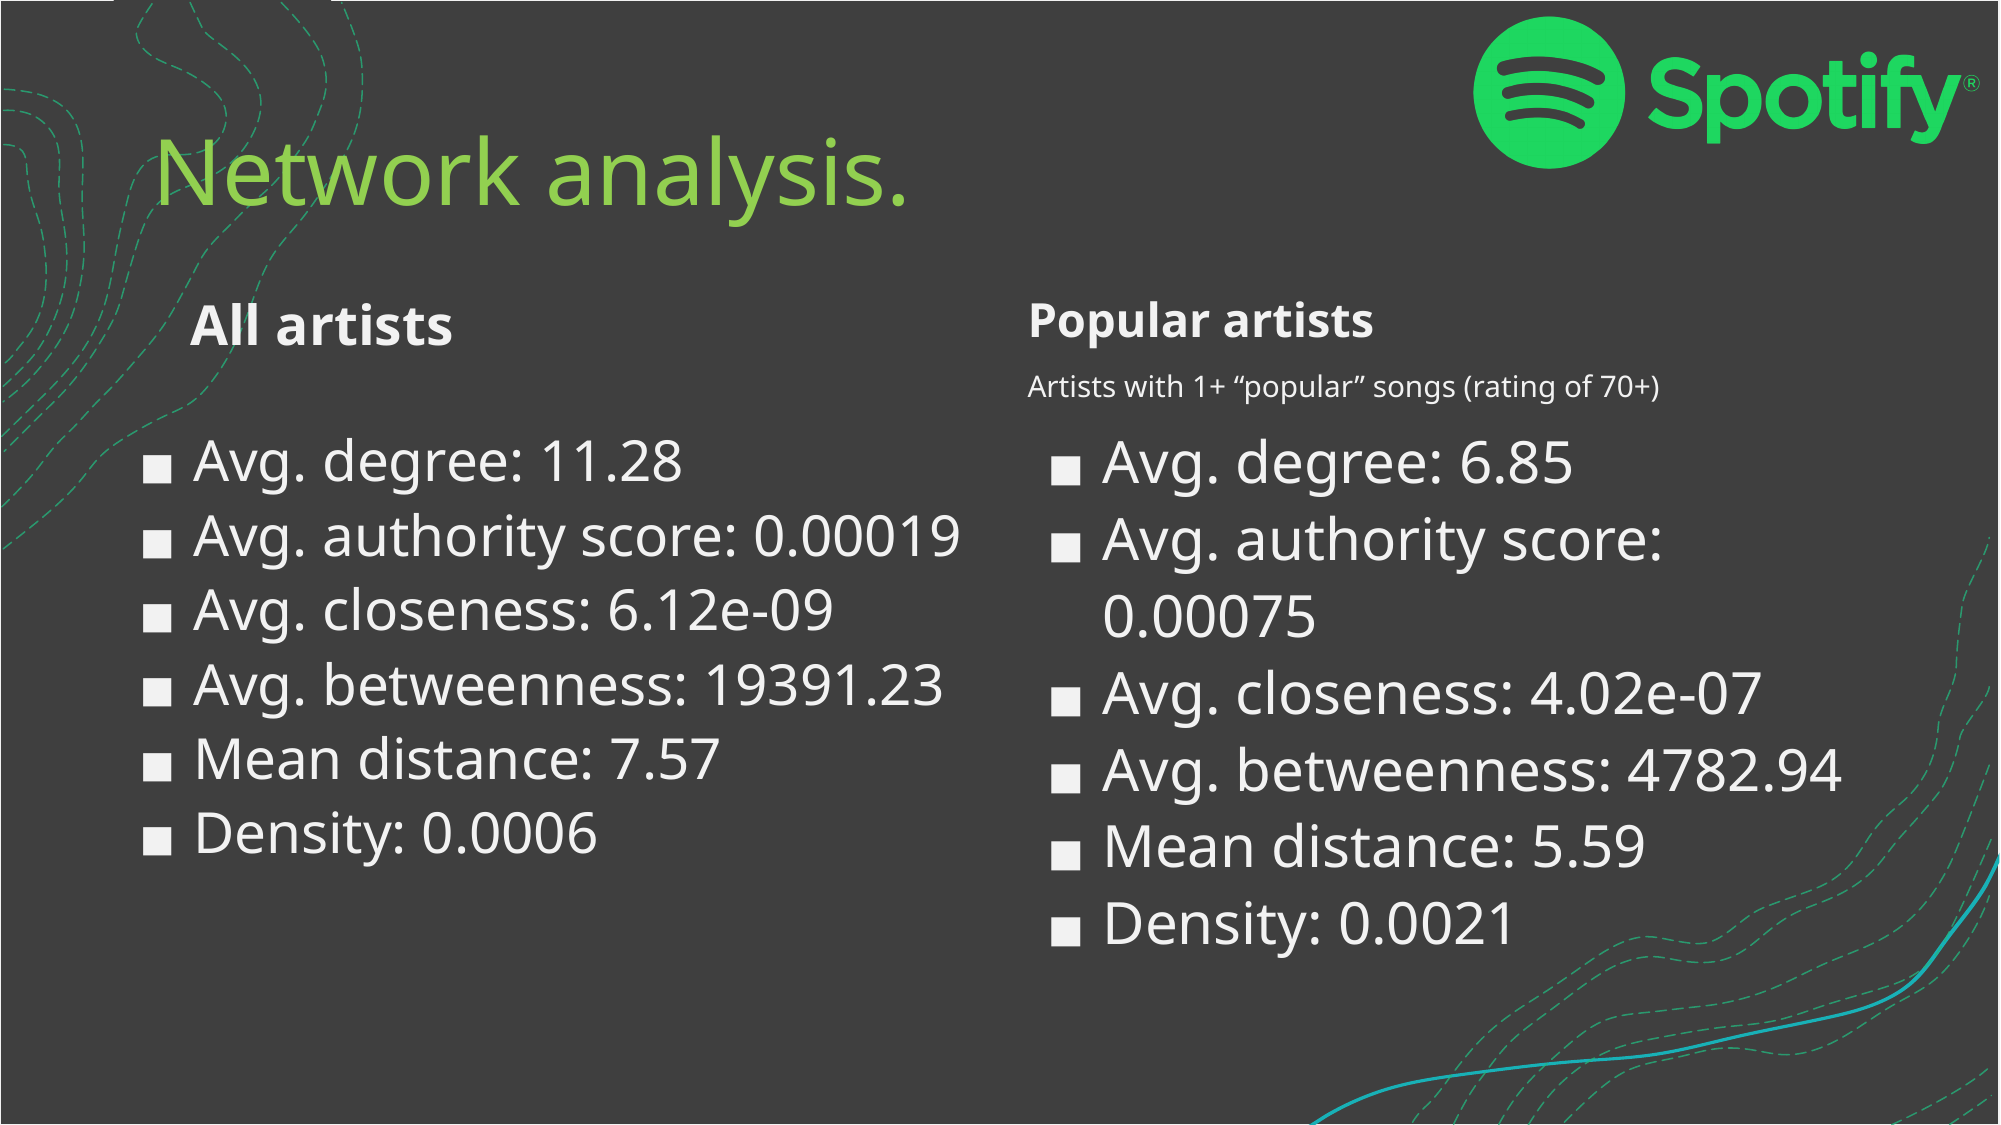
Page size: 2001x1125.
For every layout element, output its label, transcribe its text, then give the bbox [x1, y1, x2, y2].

list All artists [137, 275, 984, 410]
list Popular artists Artists with 1+ “popular” songs (rating of 70+) [1012, 275, 1863, 410]
list Avg. degree: 6.85 Avg. authority score: 0.00075 Avg. closeness: 4.02e-07 Avg. betweenness: 4782.94 Mean distance: 5.59 Density: 0.0021 [1012, 410, 1891, 1016]
list Avg. degree: 11.28 Avg. authority score: 0.00019 Avg. closeness: 6.12e-09 Avg. betweenness: 19391.23 Mean distance: 7.57 Density: 0.0006 [105, 410, 984, 1016]
picture [1473, 16, 1981, 169]
title Network analysis. [137, 59, 1863, 278]
